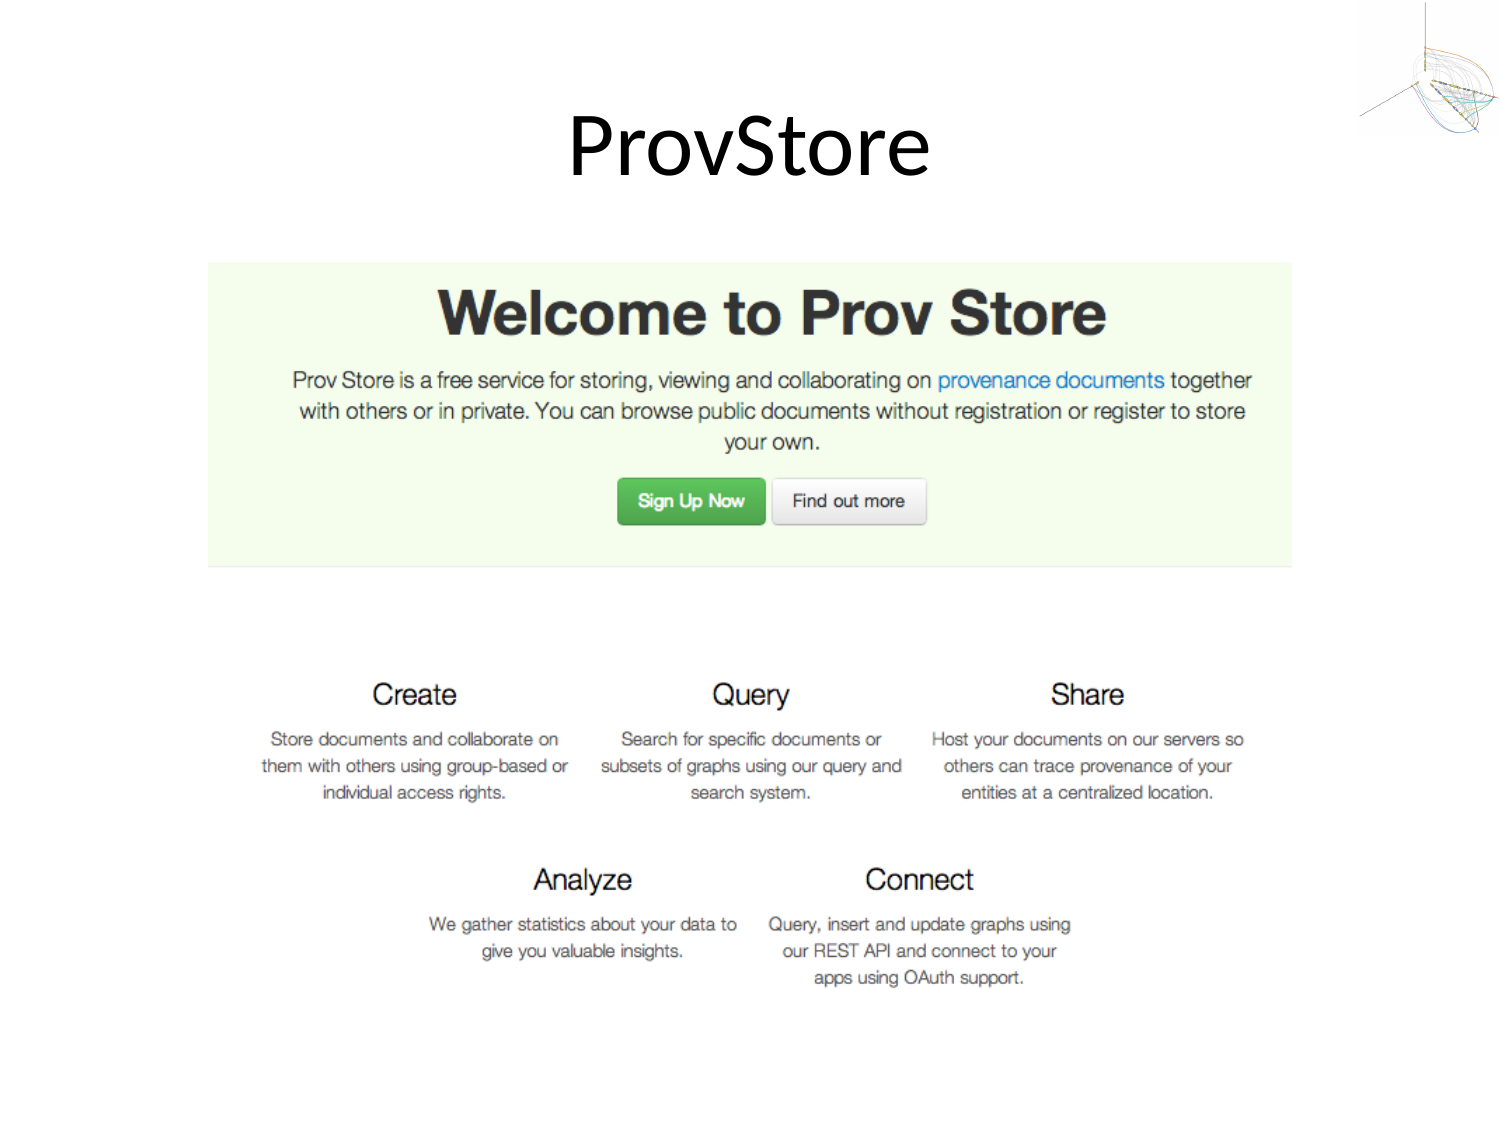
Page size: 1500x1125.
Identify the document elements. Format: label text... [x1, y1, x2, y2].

title ProvStore [75, 45, 1425, 233]
picture [1356, 0, 1500, 135]
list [74, 262, 1426, 1006]
